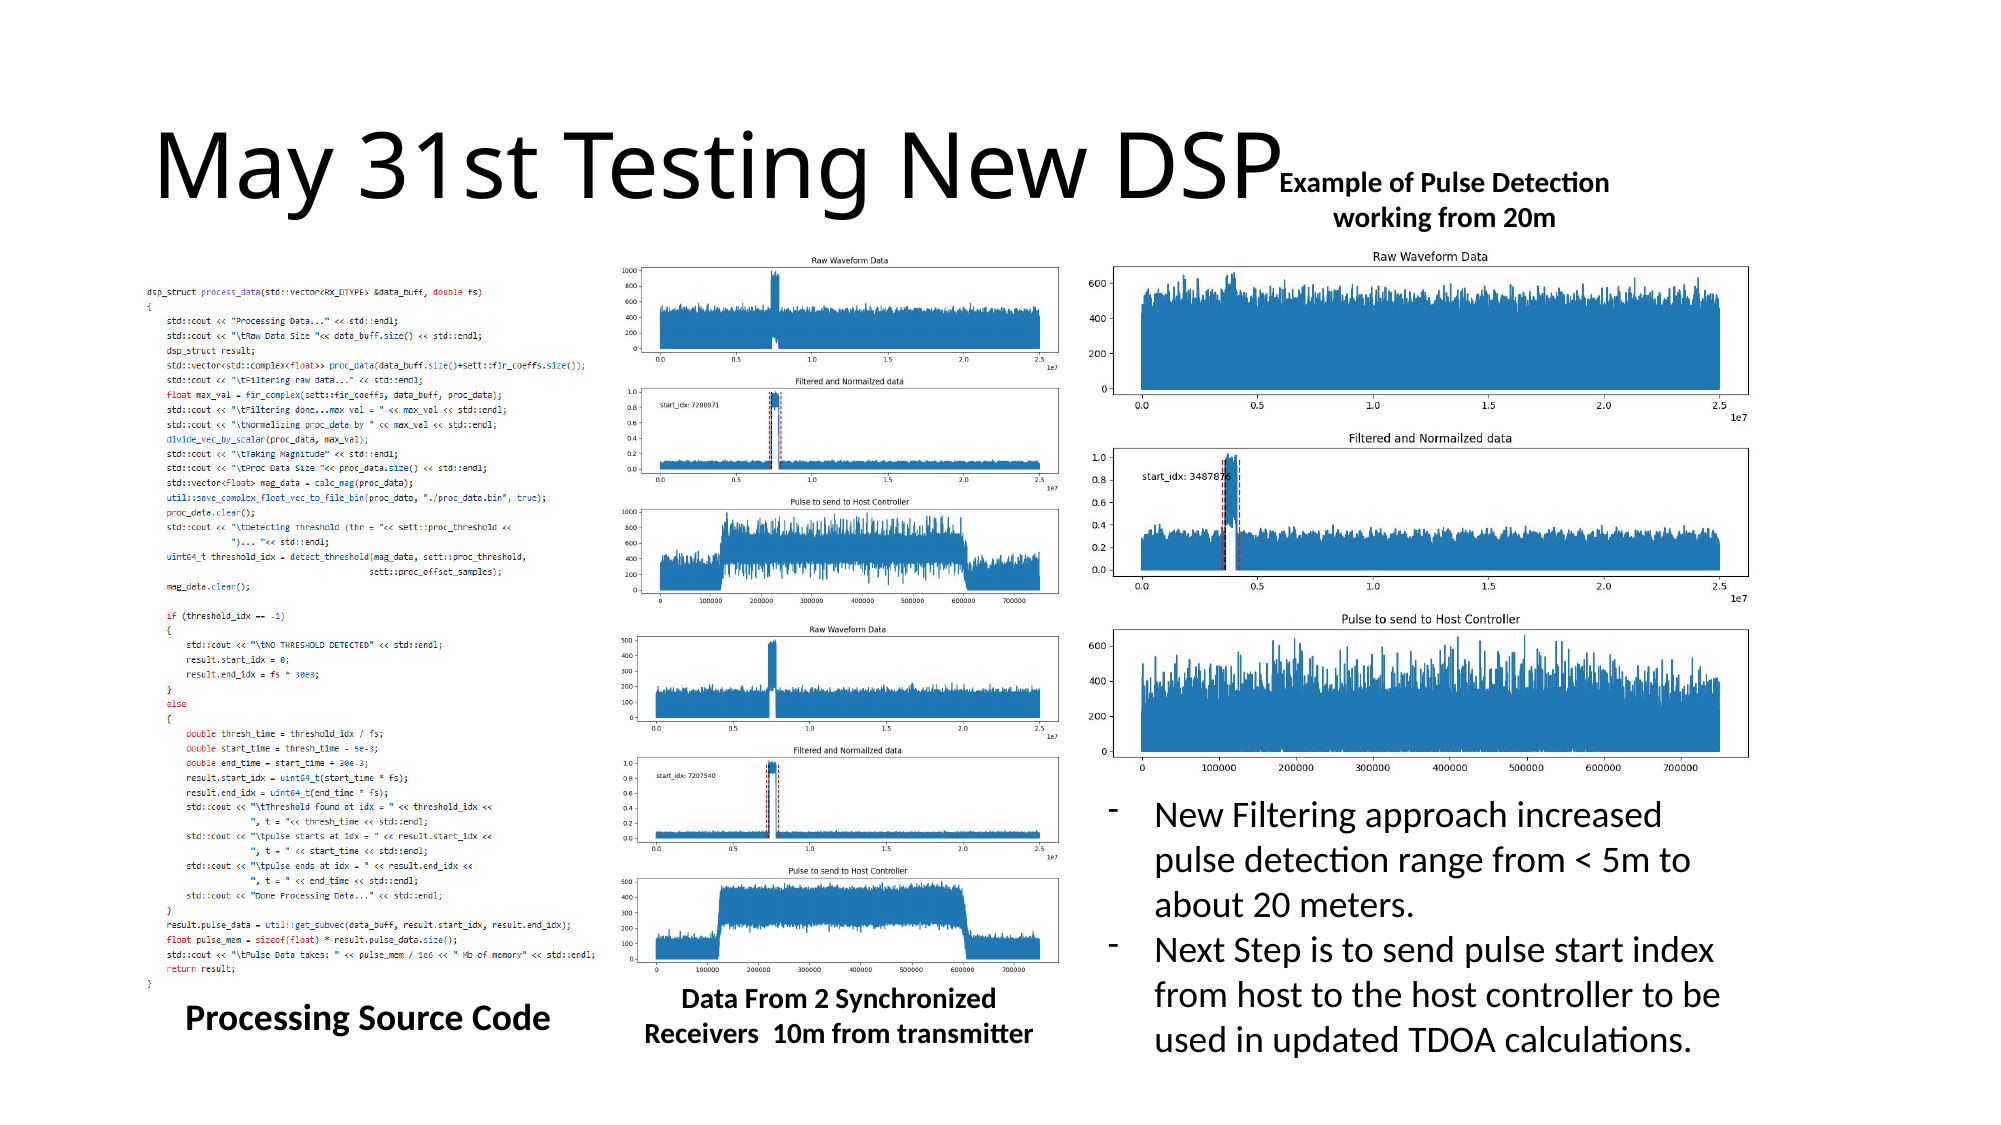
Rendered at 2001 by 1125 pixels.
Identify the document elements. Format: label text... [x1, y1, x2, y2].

title May 31st Testing New DSP [137, 59, 1863, 278]
text_box Example of Pulse Detection working from 20m [1230, 155, 1660, 241]
text_box Processing Source Code [170, 991, 598, 1046]
picture [614, 250, 1065, 611]
text_box New Filtering approach increased pulse detection range from < 5m to about 20 meters. Next Step is to send pulse start index from host to the host controller to be used in updated TDOA calculations. [1092, 782, 1759, 1068]
picture [614, 619, 1065, 980]
text_box Data From 2 Synchronized Receivers 10m from transmitter [624, 980, 1054, 1058]
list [140, 276, 616, 991]
picture [1078, 241, 1758, 784]
